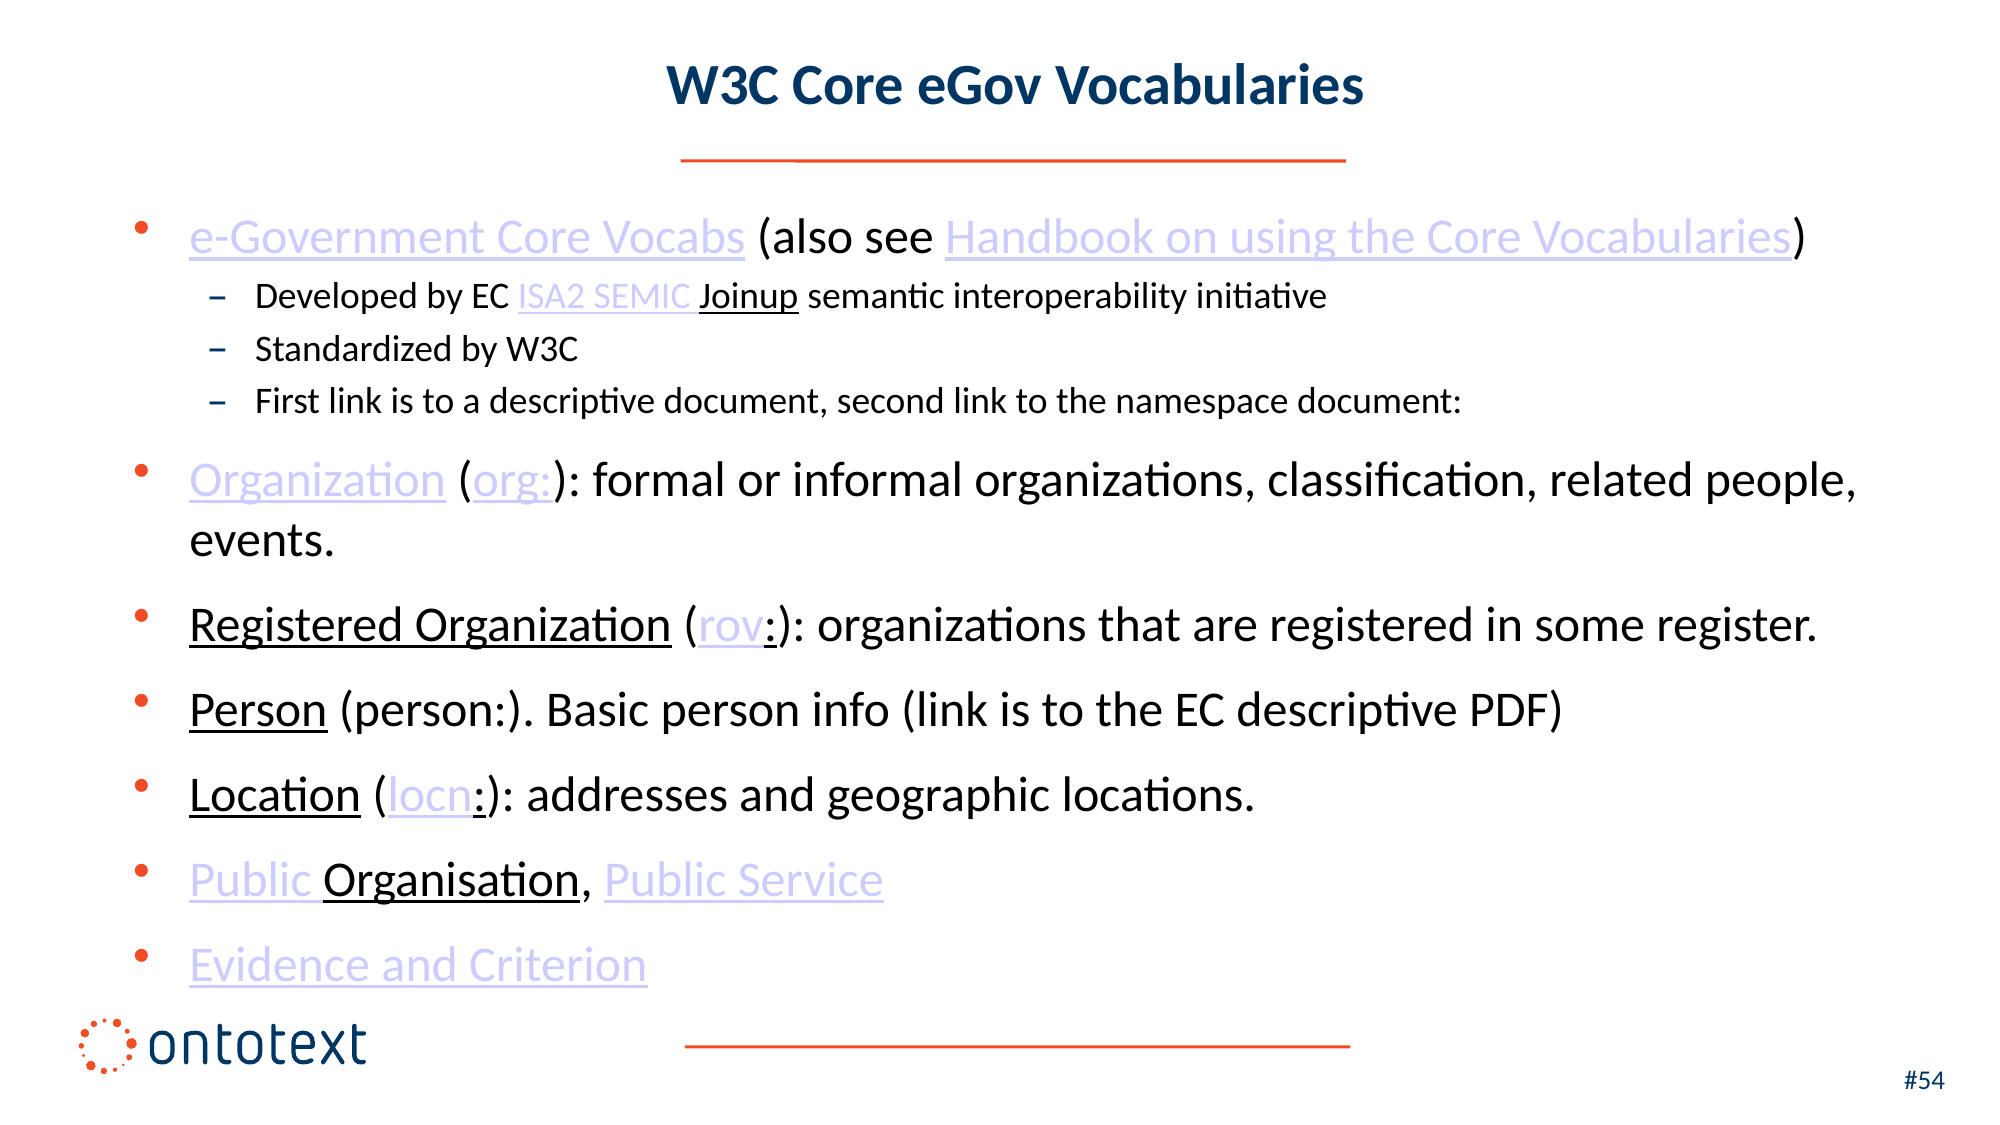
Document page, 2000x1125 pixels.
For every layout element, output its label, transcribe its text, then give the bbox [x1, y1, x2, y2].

title W3C Core eGov Vocabularies [102, 0, 1929, 162]
slide_number #54 [1796, 1054, 1961, 1105]
list e-Government Core Vocabs (also see Handbook on using the Core Vocabularies) Developed by EC ISA2 SEMIC Joinup semantic interoperability initiative Standardized by W3C First link is to a descriptive document, second link to the namespace document: Organization (org:): formal or informal organizations, classification, related people, events. Registered Organization (rov:): organizations that are registered in some register. Person (person:). Basic person info (link is to the EC descriptive PDF) Location (locn:): addresses and geographic locations. Public Organisation, Public Service Evidence and Criterion [117, 196, 1929, 1000]
